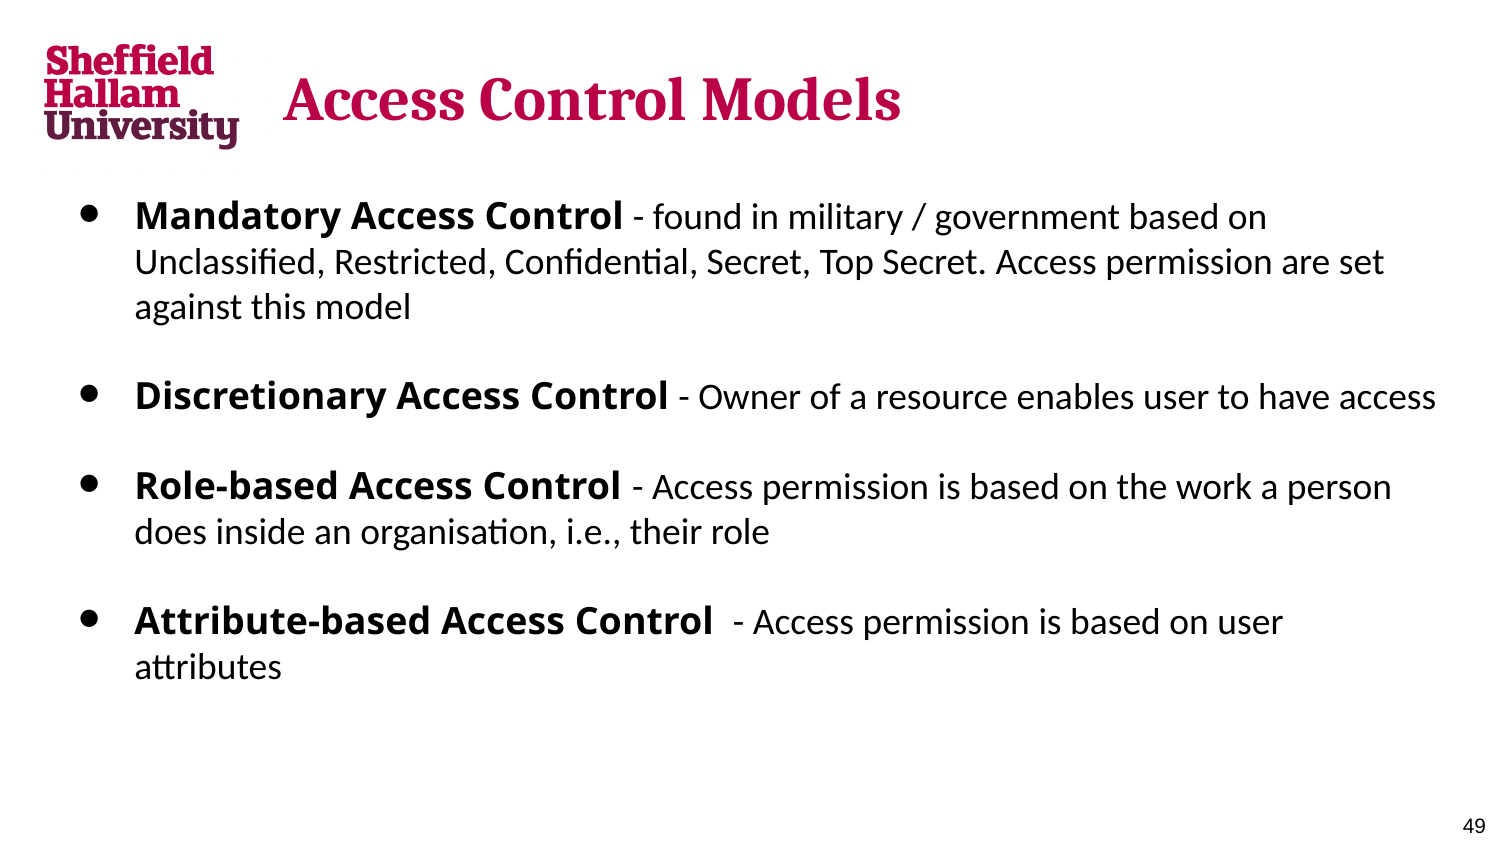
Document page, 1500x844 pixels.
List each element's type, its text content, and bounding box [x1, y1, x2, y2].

list Mandatory Access Control - found in military / government based on Unclassified, Restricted, Confidential, Secret, Top Secret. Access permission are set against this model Discretionary Access Control - Owner of a resource enables user to have access Role-based Access Control - Access permission is based on the work a person does inside an organisation, i.e., their role Attribute-based Access Control - Access permission is based on user attributes [44, 177, 1456, 800]
title Access Control Models [268, 44, 1449, 148]
slide_number ‹#› [1448, 799, 1500, 844]
picture [16, 22, 267, 171]
